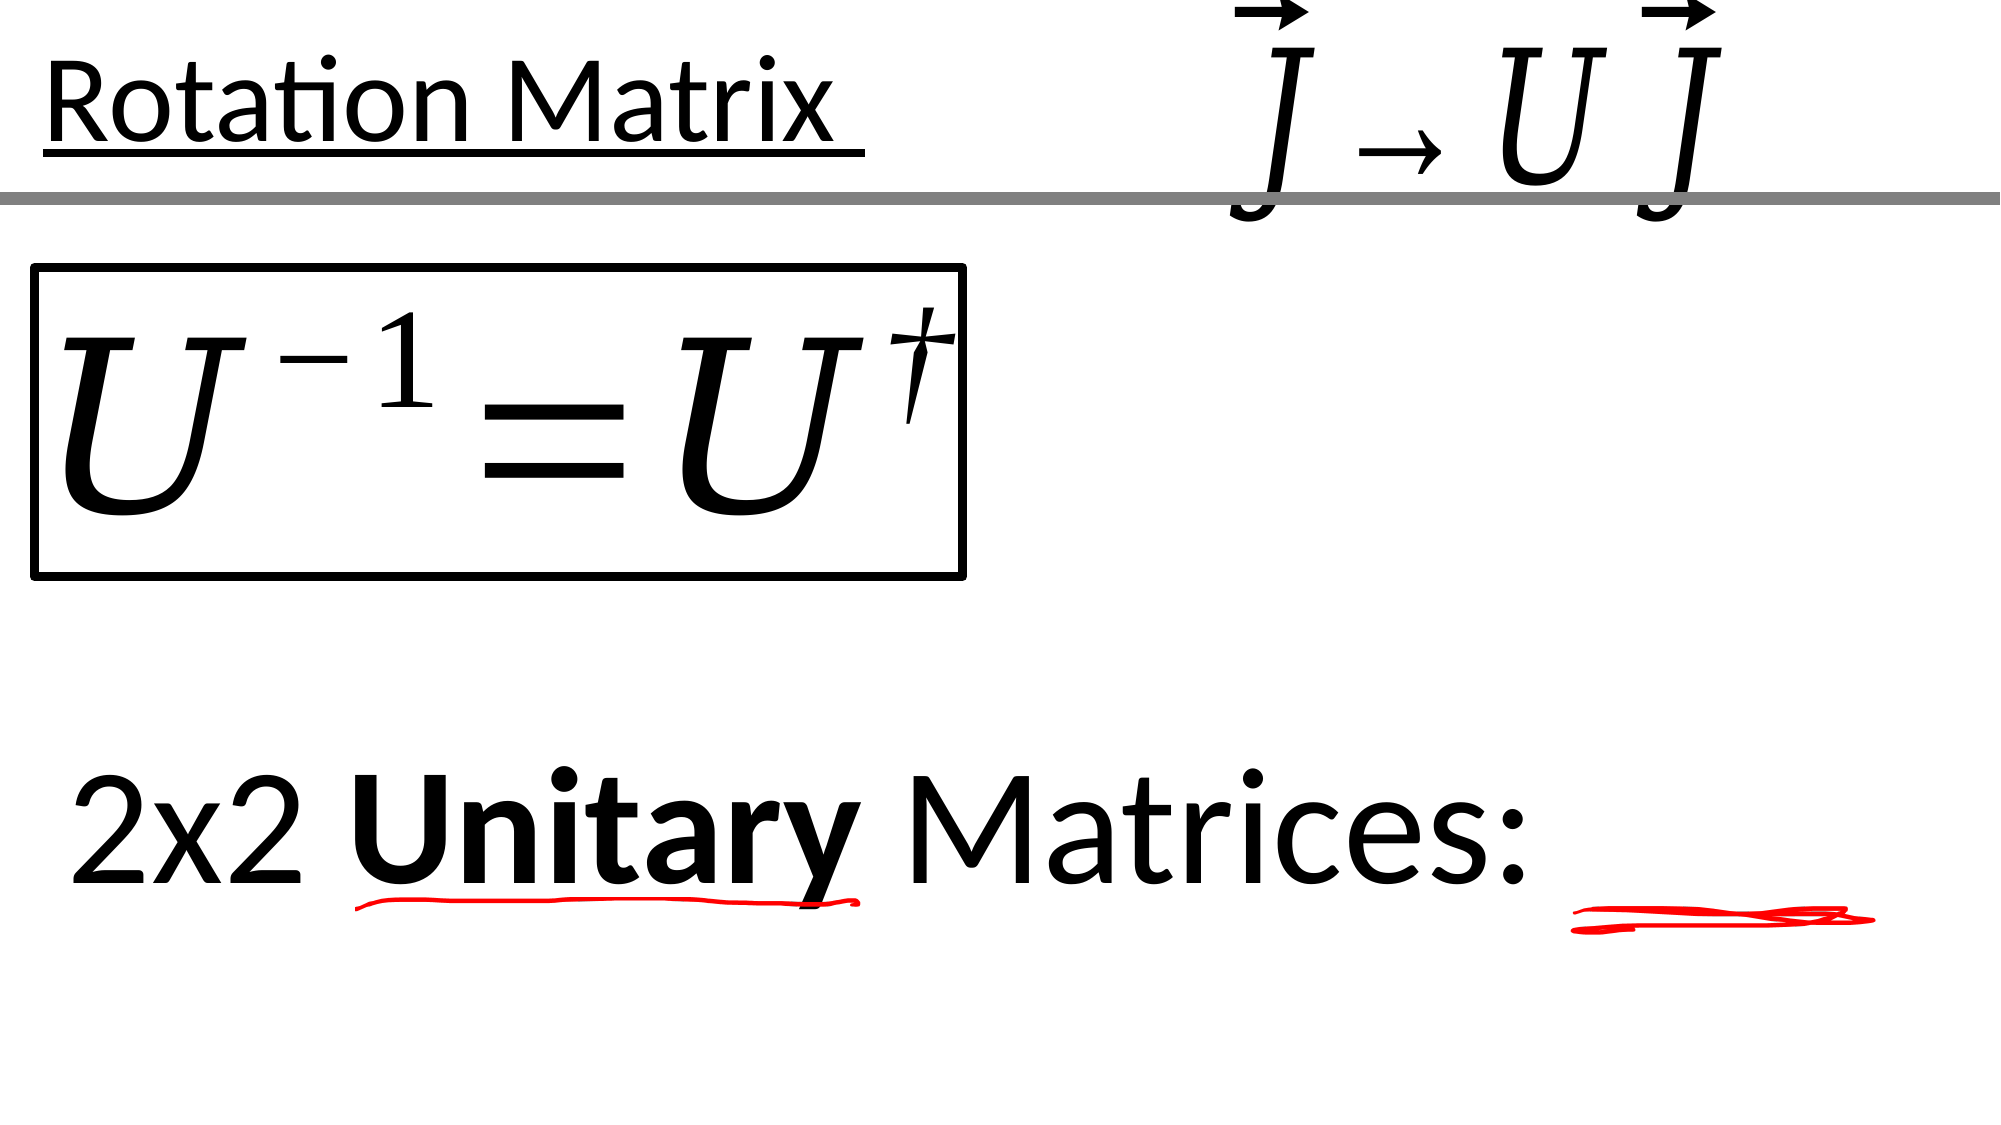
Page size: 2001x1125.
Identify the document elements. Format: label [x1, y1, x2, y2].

picture [355, 897, 1884, 942]
